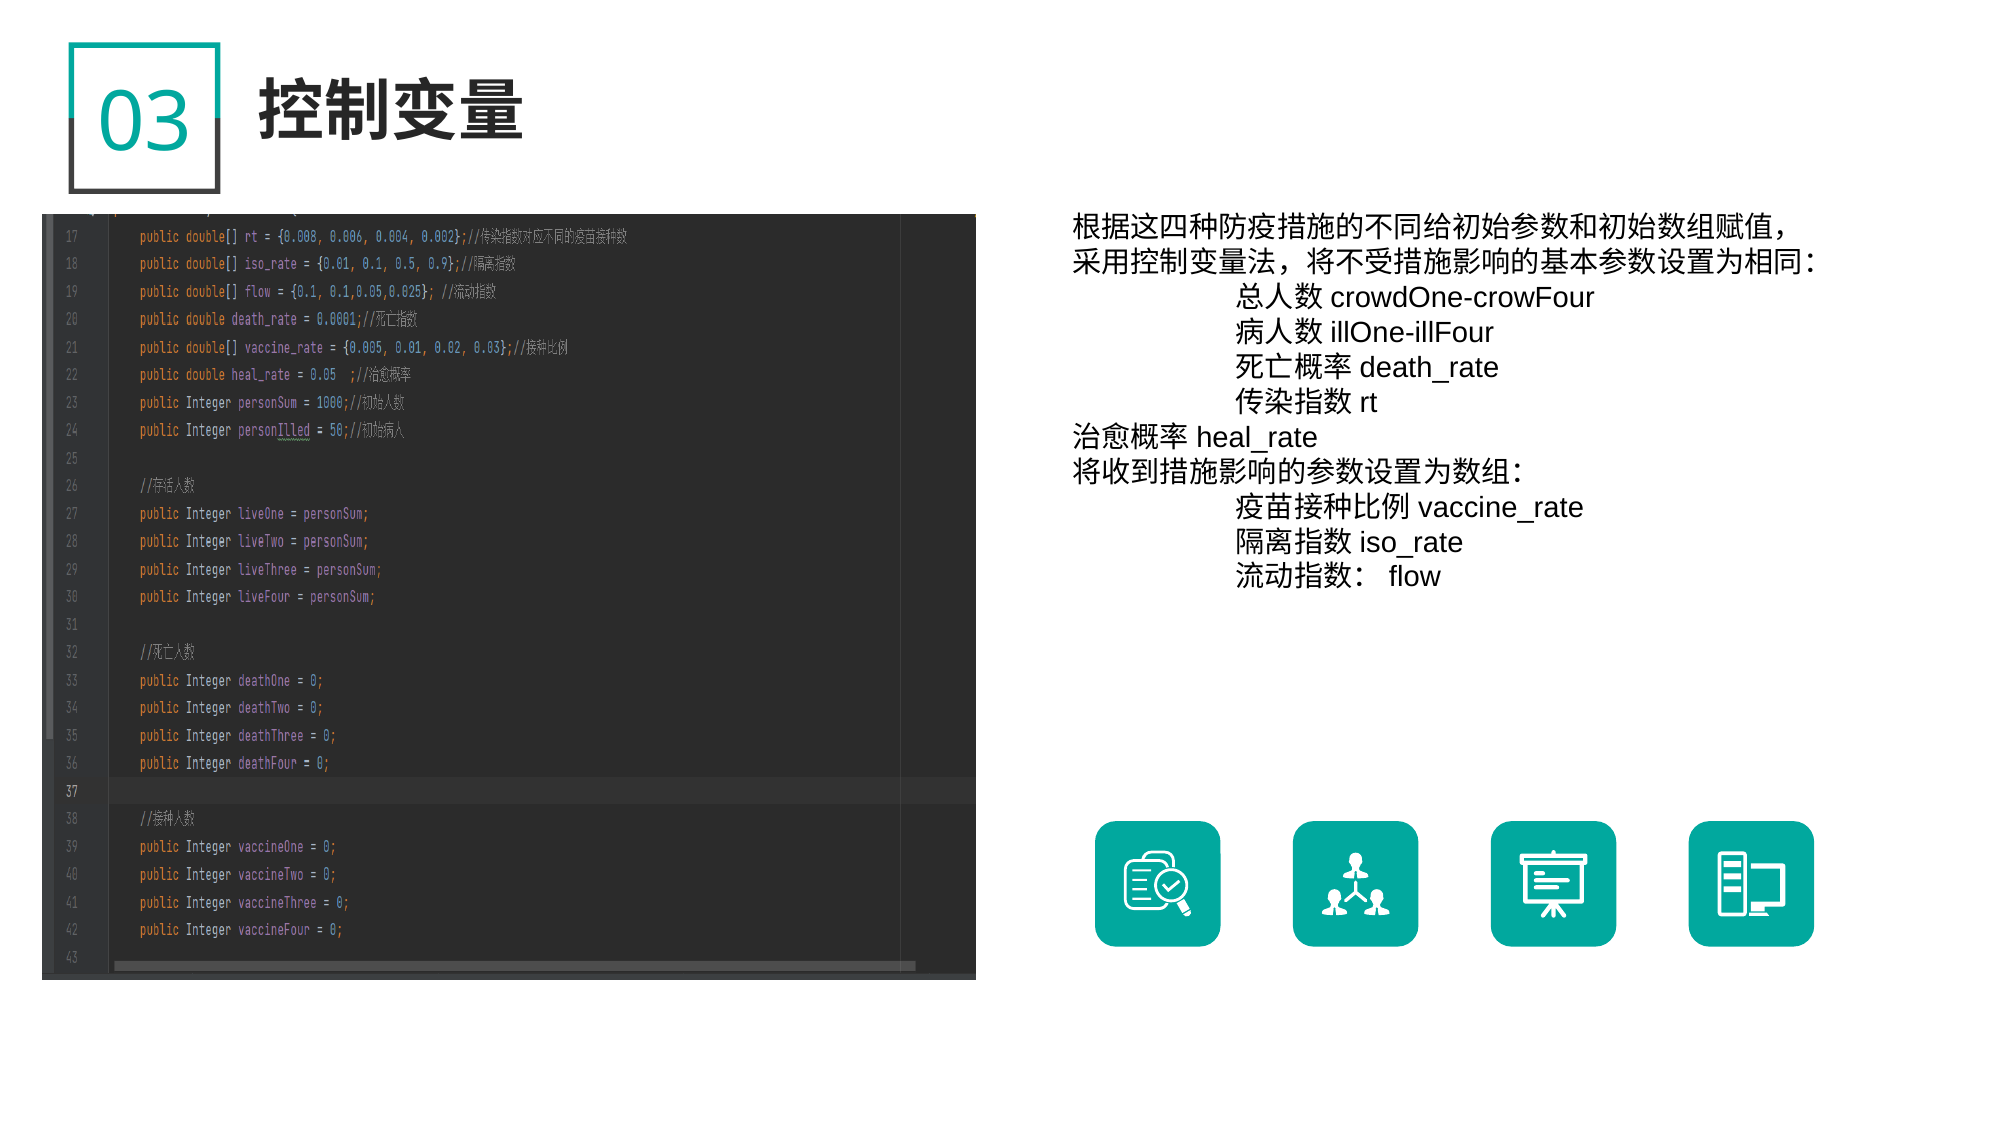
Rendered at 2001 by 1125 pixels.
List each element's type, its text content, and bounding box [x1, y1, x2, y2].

picture [42, 214, 976, 980]
text_box [68, 175, 221, 195]
text_box 控制变量 [243, 60, 540, 155]
text_box [1489, 820, 1618, 948]
text_box 03 [68, 60, 221, 175]
text_box [68, 41, 221, 60]
text_box [1291, 820, 1420, 948]
text_box 根据这四种防疫措施的不同给初始参数和初始数组赋值，采用控制变量法，将不受措施影响的基本参数设置为相同： 总人数crowdOne-crowFour 病人数illOne-illFour 死亡概率death_rate 传染指数rt 治愈概率heal_rate 将收到措施影响的参数设置为数组： 疫苗接种比例vaccine_rate 隔离指数iso_rate 流动指数：flow [1057, 200, 1836, 601]
text_box [1716, 850, 1787, 918]
text_box [1320, 851, 1391, 917]
text_box [1122, 849, 1192, 918]
text_box [1518, 848, 1589, 919]
text_box [1093, 820, 1222, 948]
text_box [1687, 820, 1816, 948]
